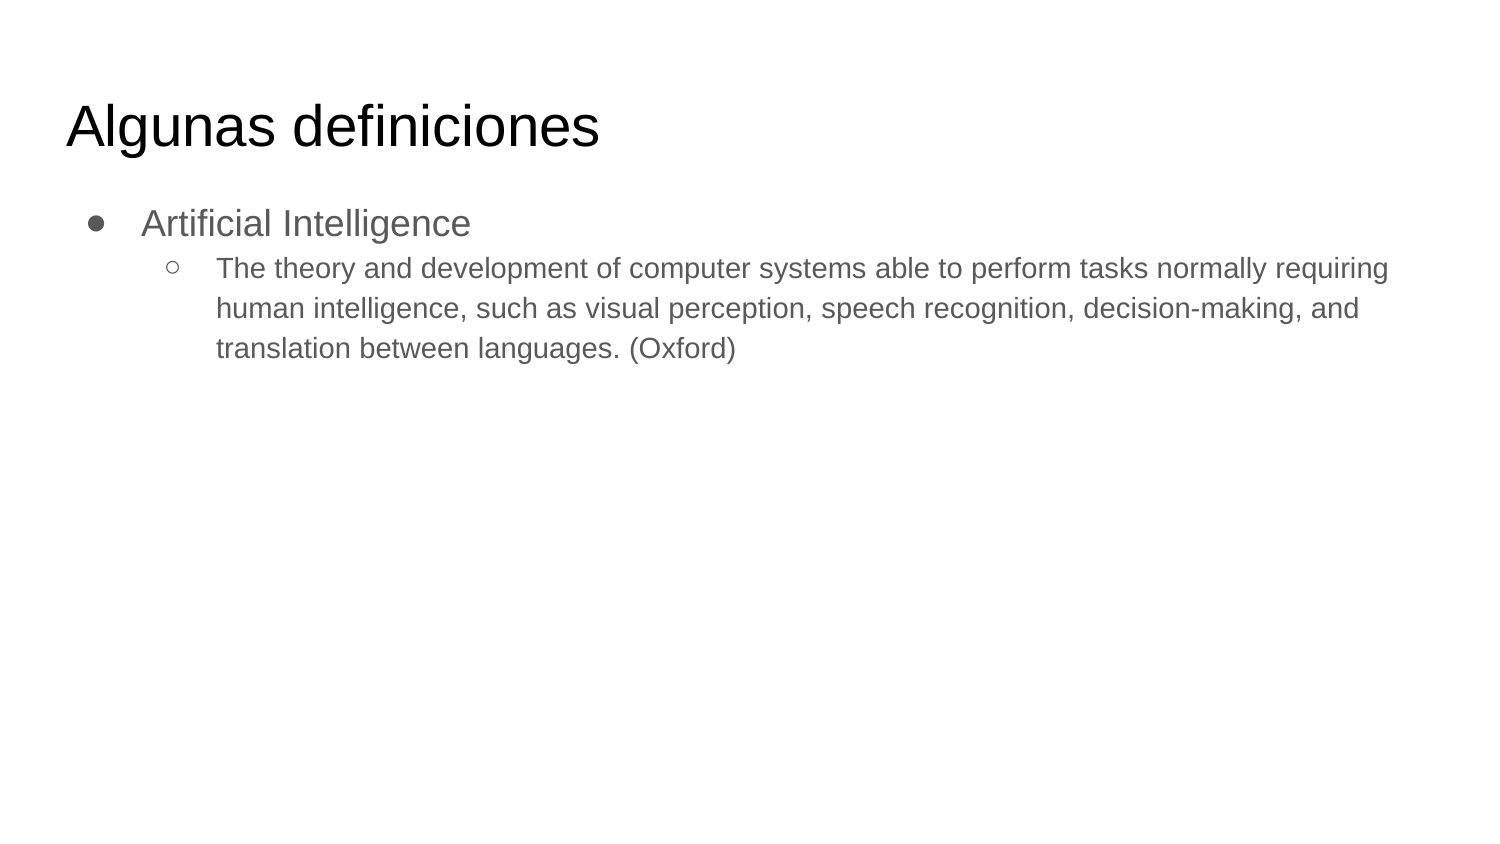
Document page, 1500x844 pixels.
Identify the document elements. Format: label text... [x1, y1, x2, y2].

title Algunas definiciones [51, 72, 1449, 167]
list Artificial Intelligence The theory and development of computer systems able to perform tasks normally requiring human intelligence, such as visual perception, speech recognition, decision-making, and translation between languages. (Oxford) Machine Learning “Machine learning is the study of computer algorithms that allow computer programs to automatically improve through experience [2].” An algorithm can be thought of as a set of rules/instructions that a computer programmer specifies, which a computer is able to process. (Mitchell) Data Science [51, 189, 1449, 834]
